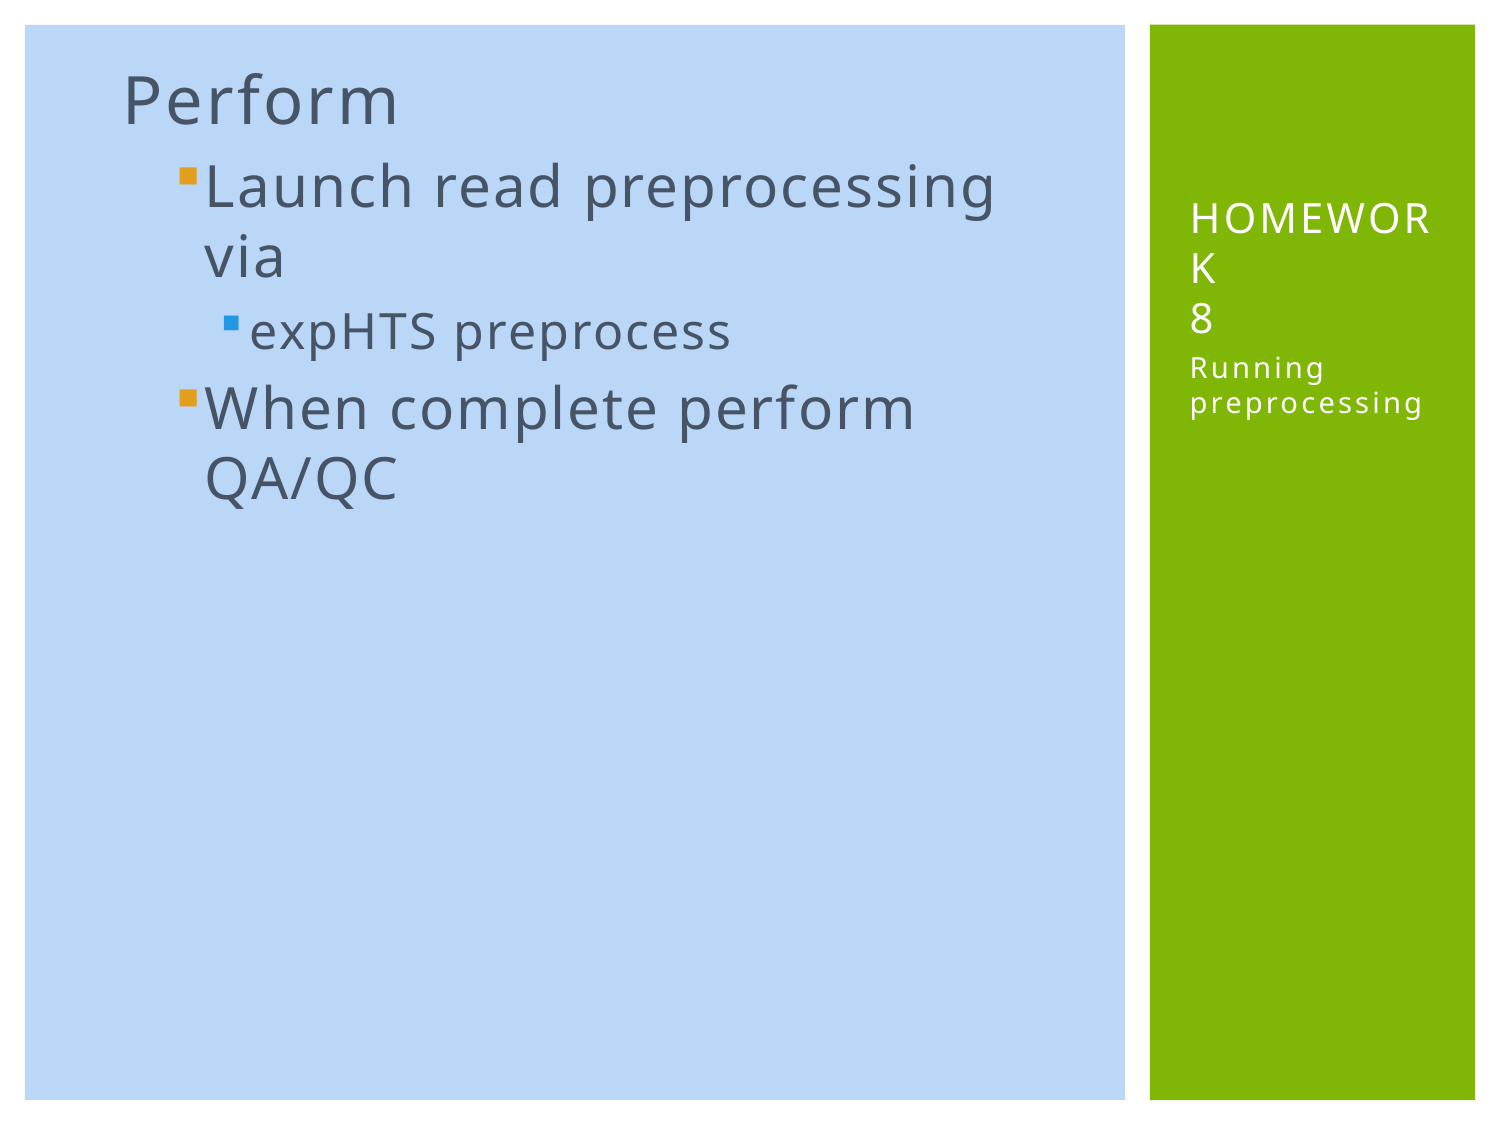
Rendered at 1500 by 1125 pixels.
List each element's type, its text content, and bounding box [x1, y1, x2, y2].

list Running preprocessing [1174, 350, 1449, 812]
title HOMEWORK 8 [1174, 75, 1465, 350]
list Perform Launch read preprocessing via expHTS preprocess When complete perform QA/QC [99, 50, 1063, 1011]
